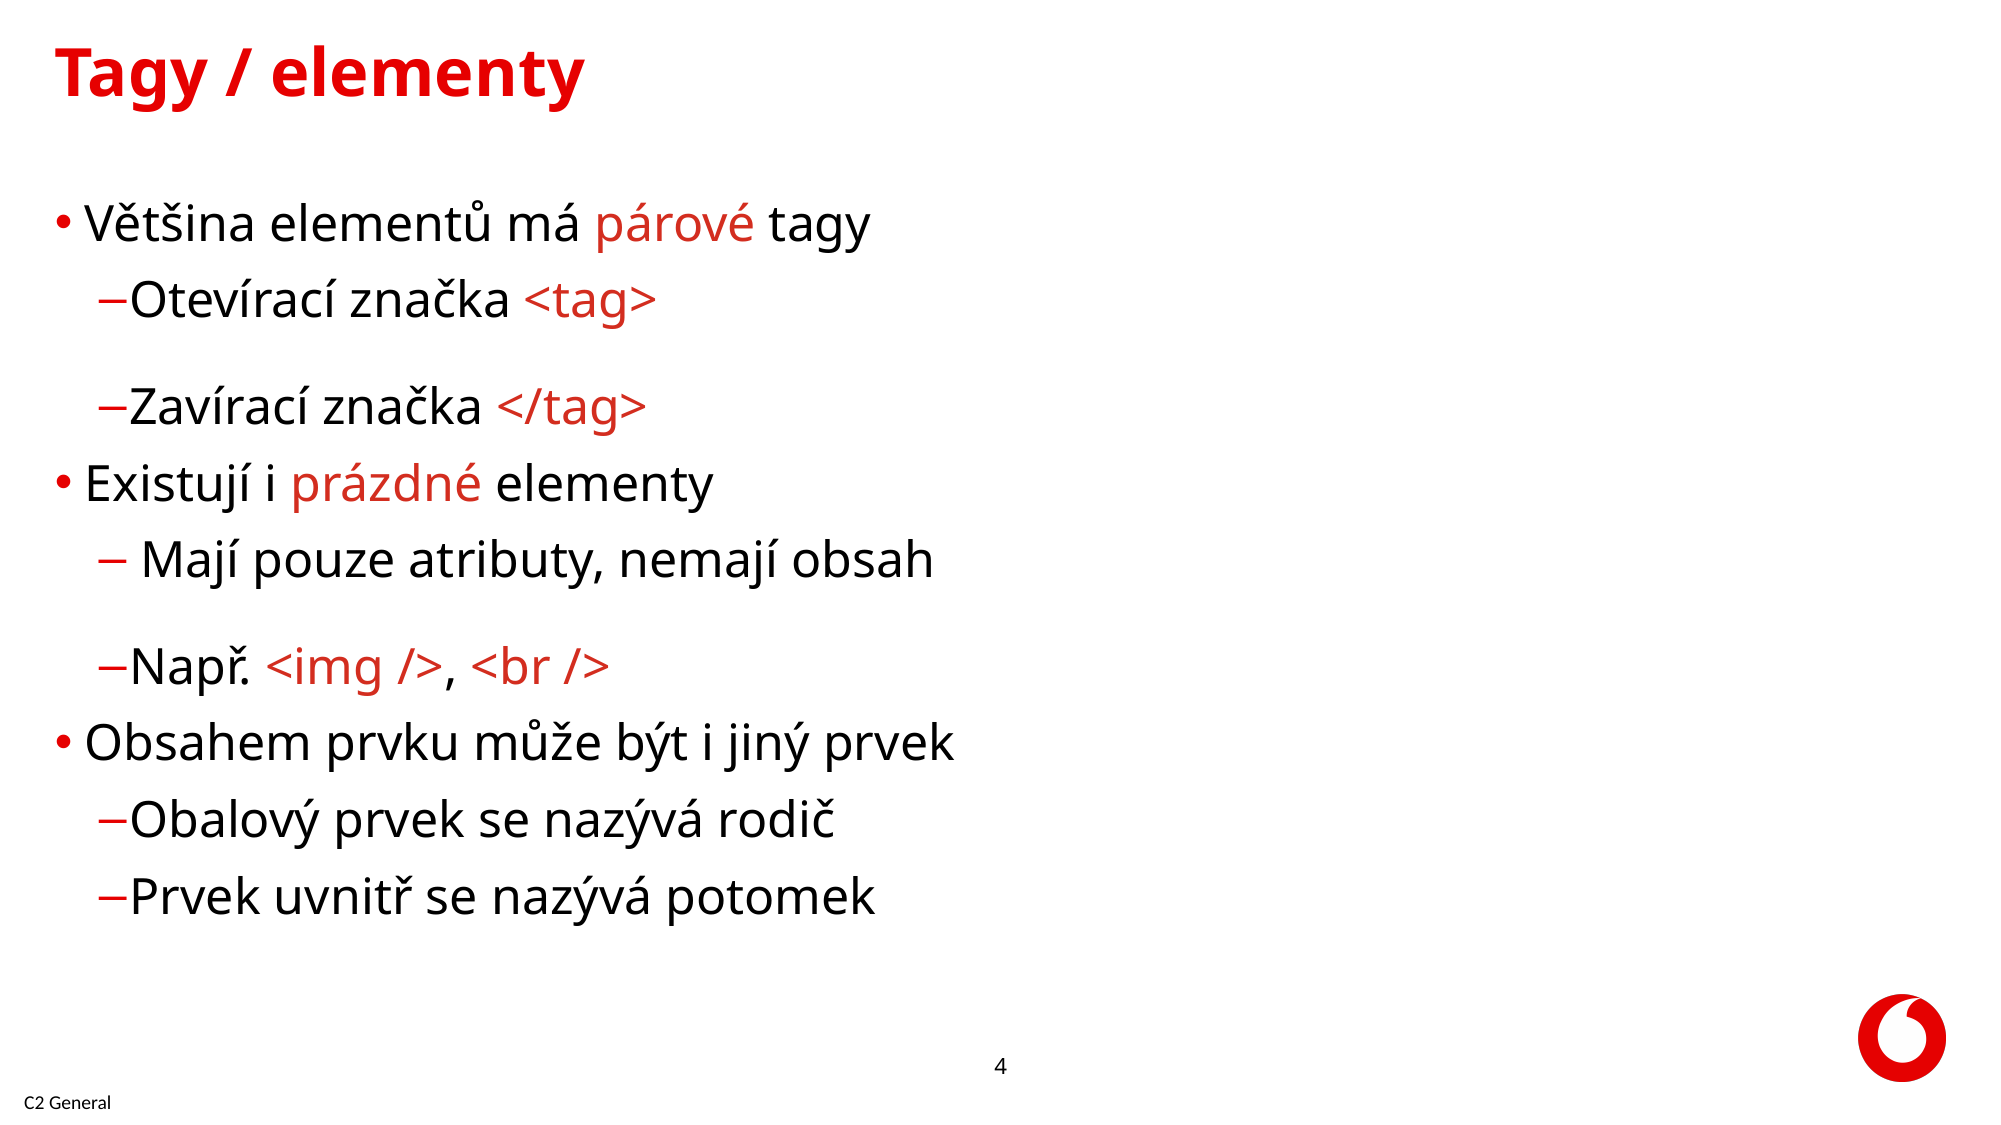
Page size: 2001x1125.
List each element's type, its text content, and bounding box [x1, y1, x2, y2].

slide_number 4 [993, 1055, 1007, 1084]
picture [1858, 994, 1946, 1082]
title Tagy / elementy [54, 44, 1945, 192]
list Většina elementů má párové tagy Otevírací značka <tag> Zavírací značka </tag> Existují i prázdné elementy Mají pouze atributy, nemají obsah Např. <img />, <br /> Obsahem prvku může být i jiný prvek Obalový prvek se nazývá rodič Prvek uvnitř se nazývá potomek [54, 190, 1696, 980]
